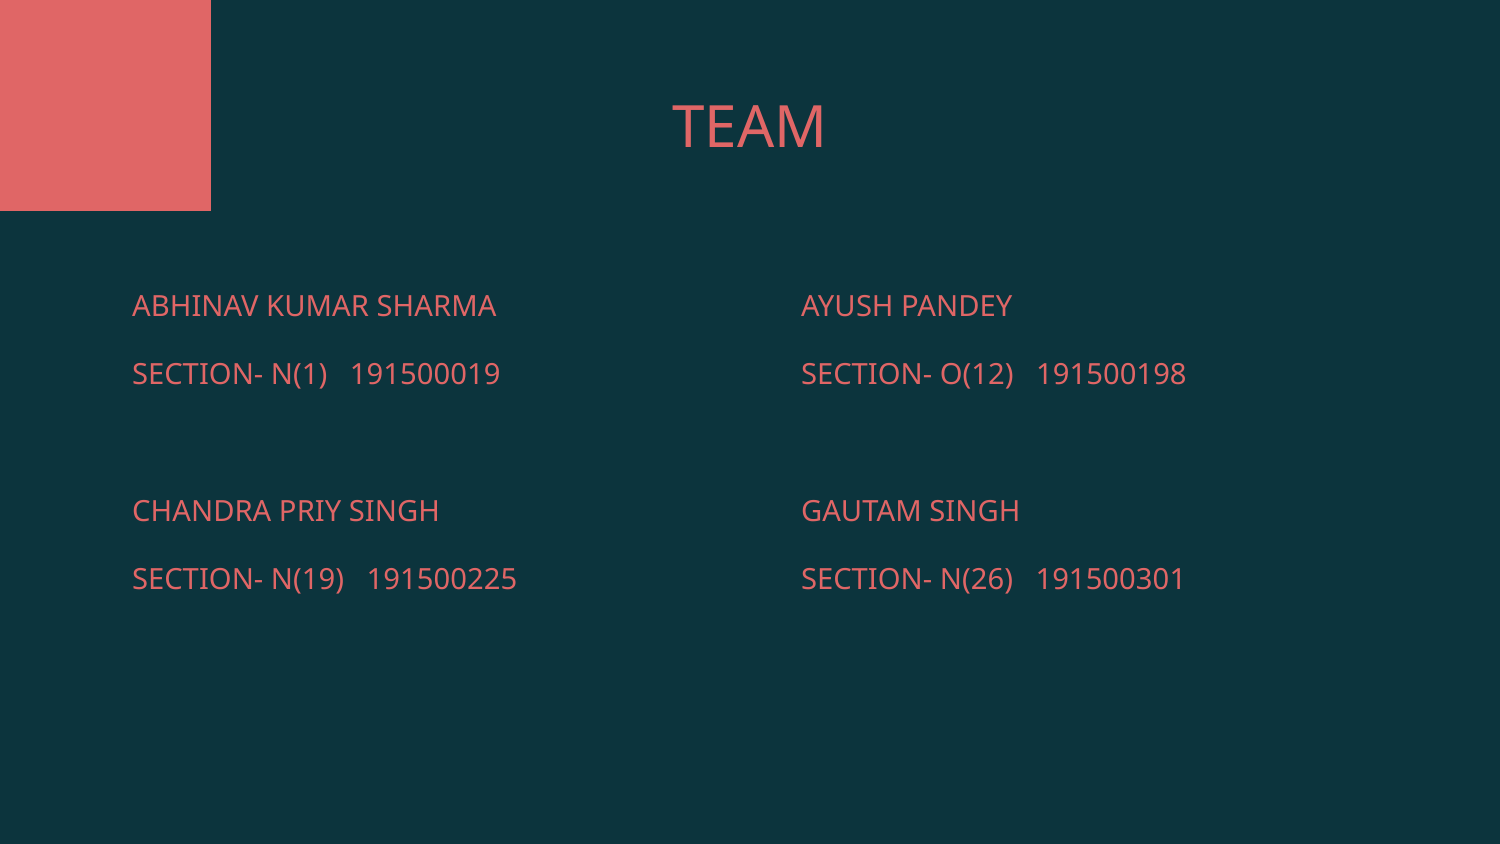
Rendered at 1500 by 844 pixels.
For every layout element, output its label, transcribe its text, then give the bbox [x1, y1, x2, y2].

list ABHINAV KUMAR SHARMA SECTION- N(1) 191500019 CHANDRA PRIY SINGH SECTION- N(19) 191500225 [116, 272, 714, 750]
list AYUSH PANDEY SECTION- O(12) 191500198 GAUTAM SINGH SECTION- N(26) 191500301 [786, 272, 1383, 750]
title TEAM [51, 73, 1449, 168]
